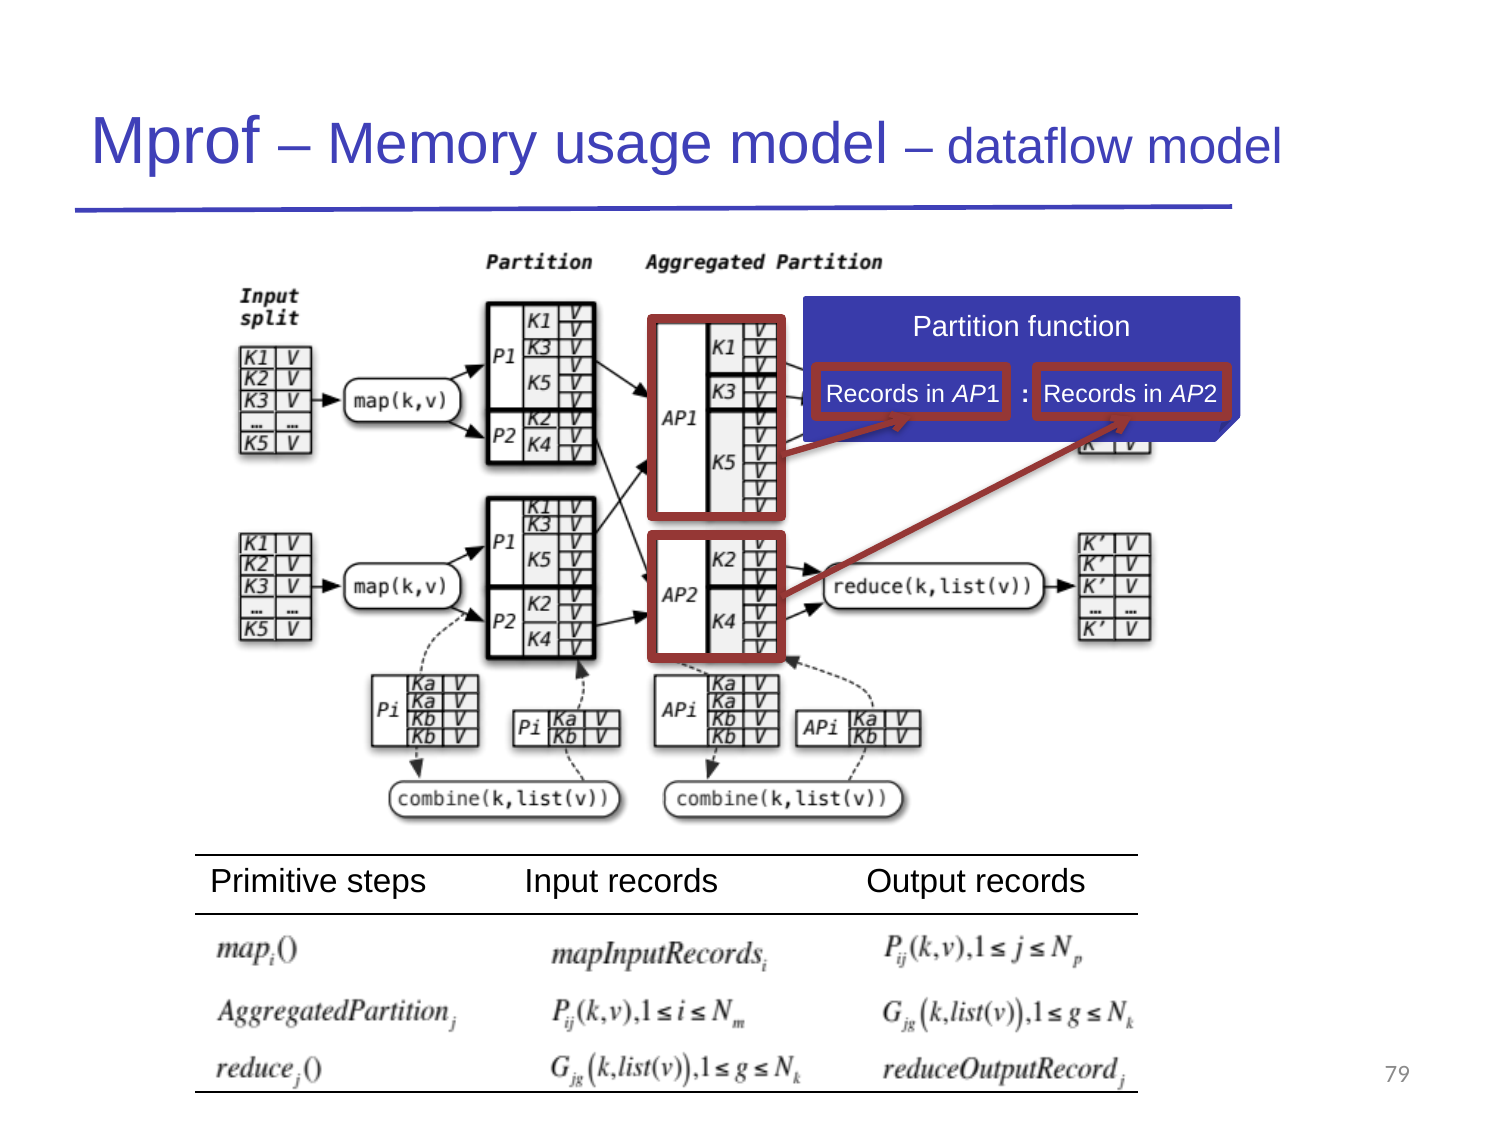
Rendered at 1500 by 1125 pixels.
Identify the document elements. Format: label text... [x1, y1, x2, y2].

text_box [548, 934, 770, 977]
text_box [880, 1050, 1127, 1093]
table_cell [195, 915, 509, 973]
table_cell [509, 1033, 824, 1091]
table_cell [509, 915, 824, 973]
title Mprof – Memory usage model – dataflow model [75, 67, 1425, 207]
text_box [213, 1049, 324, 1092]
table_cell [824, 1033, 1138, 1091]
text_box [548, 992, 749, 1035]
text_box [212, 992, 460, 1035]
table_header Input records [509, 856, 824, 913]
text_box Partition function Records in AP1 : Records in AP2 [1166, 296, 1241, 442]
slide_number 79 [1074, 1042, 1425, 1103]
table_header Output records [824, 856, 1138, 913]
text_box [880, 992, 1138, 1035]
table_cell [195, 973, 509, 1033]
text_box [548, 1047, 806, 1090]
table_cell [824, 973, 1138, 1033]
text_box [781, 416, 1133, 597]
table_cell [509, 973, 824, 1033]
picture [224, 249, 1162, 830]
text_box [880, 928, 1086, 971]
table_cell [195, 1033, 509, 1091]
table_cell [824, 915, 1138, 973]
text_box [213, 928, 299, 971]
text_box [1166, 365, 1229, 419]
table_header Primitive steps [195, 856, 509, 913]
